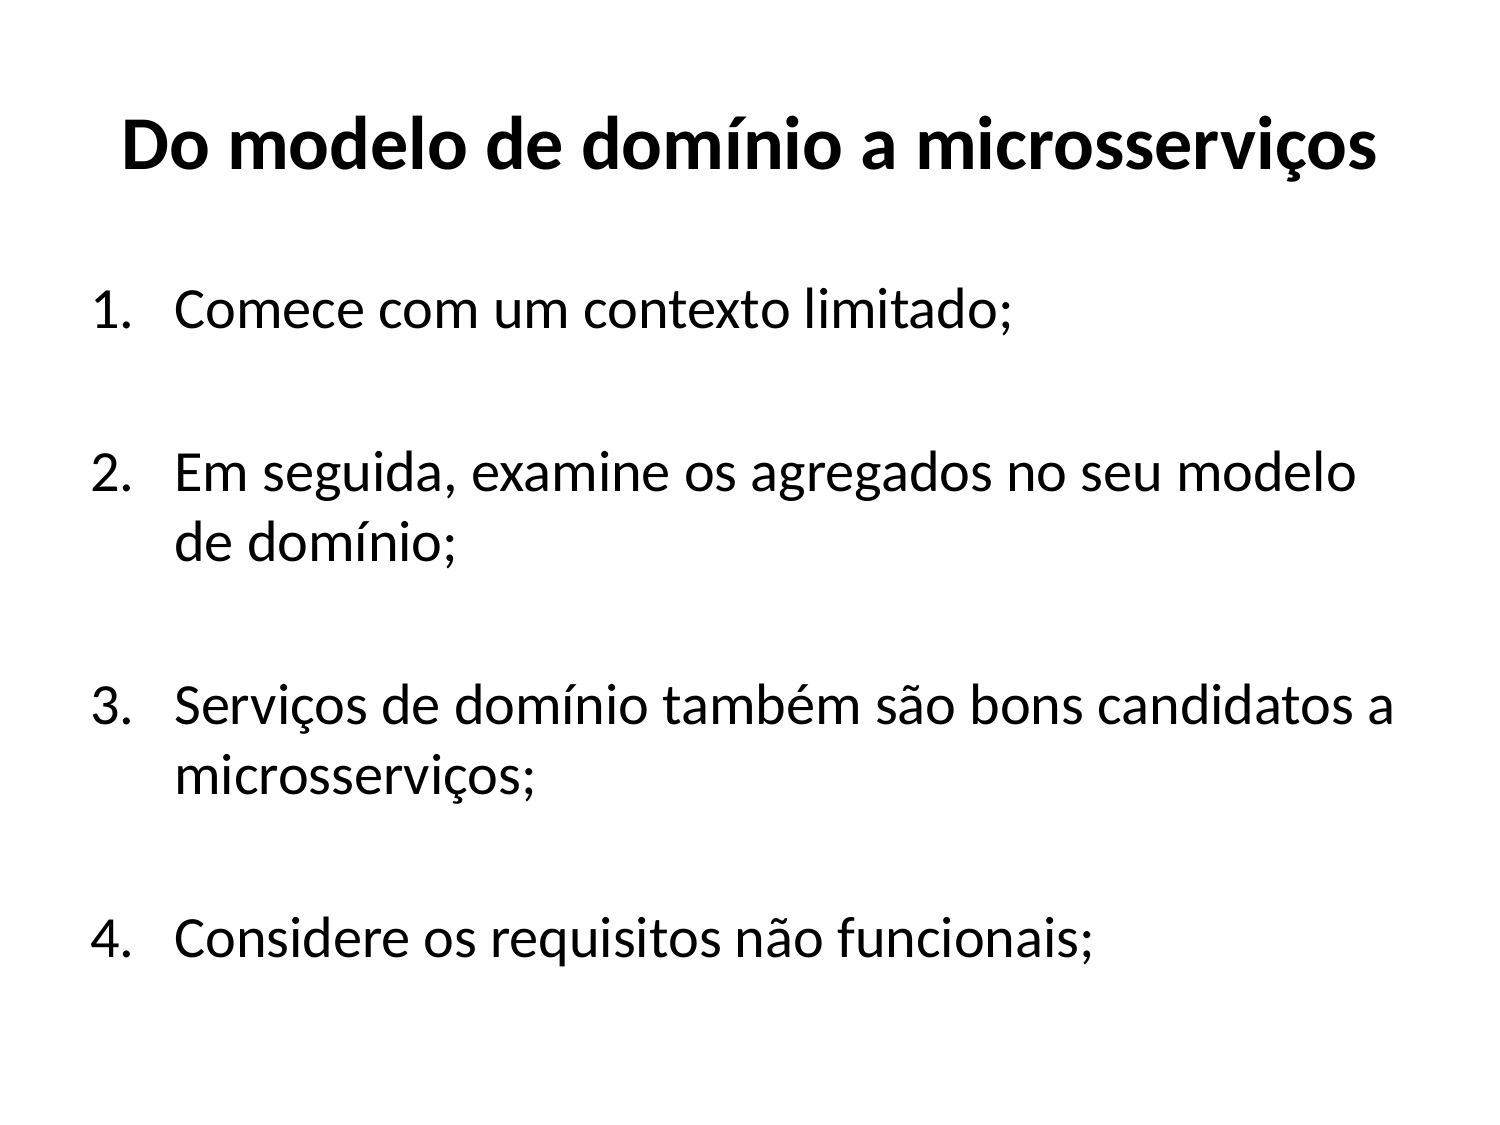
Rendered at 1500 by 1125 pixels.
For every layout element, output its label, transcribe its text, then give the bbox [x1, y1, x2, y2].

title Do modelo de domínio a microsserviços [75, 45, 1425, 233]
list Comece com um contexto limitado; Em seguida, examine os agregados no seu modelo de domínio; Serviços de domínio também são bons candidatos a microsserviços; Considere os requisitos não funcionais; [75, 262, 1425, 1005]
